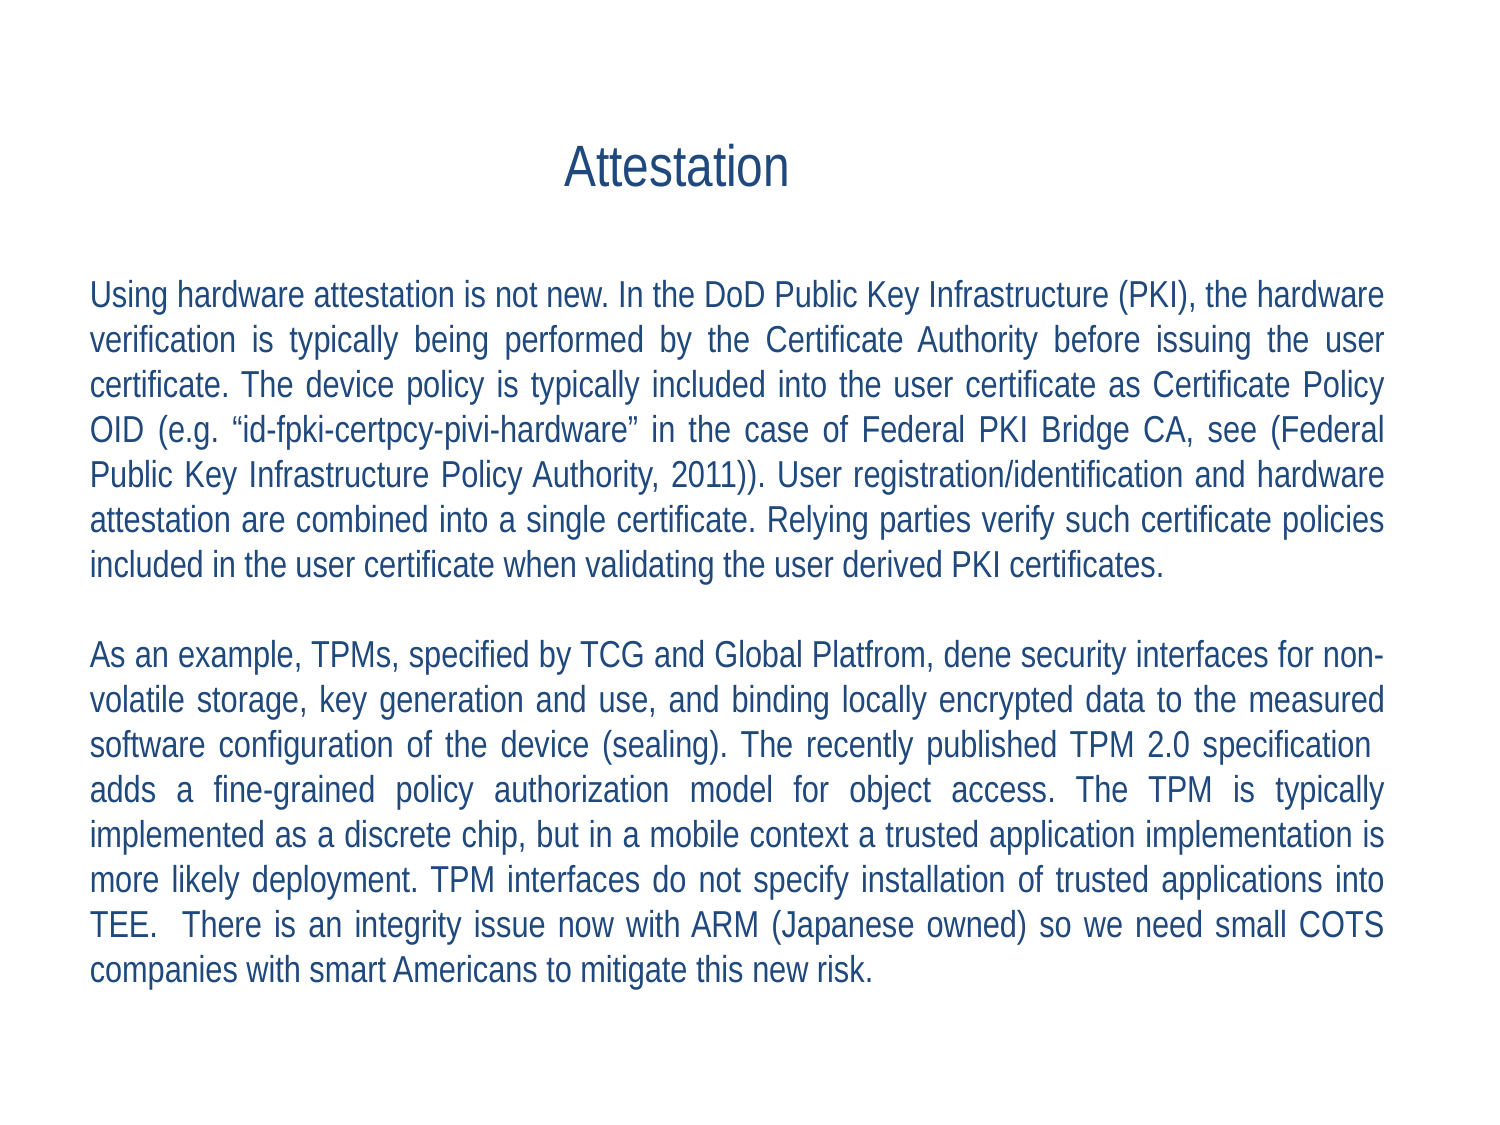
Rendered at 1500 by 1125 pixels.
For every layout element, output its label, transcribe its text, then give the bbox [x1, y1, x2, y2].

text_box Using hardware attestation is not new. In the DoD Public Key Infrastructure (PKI), the hardware verification is typically being performed by the Certificate Authority before issuing the user certificate. The device policy is typically included into the user certificate as Certificate Policy OID (e.g. “id-fpki-certpcy-pivi-hardware” in the case of Federal PKI Bridge CA, see (Federal Public Key Infrastructure Policy Authority, 2011)). User registration/identification and hardware attestation are combined into a single certificate. Relying parties verify such certificate policies included in the user certificate when validating the user derived PKI certificates. As an example, TPMs, specified by TCG and Global Platfrom, dene security interfaces for non-volatile storage, key generation and use, and binding locally encrypted data to the measured software configuration of the device (sealing). The recently published TPM 2.0 specification adds a fine-grained policy authorization model for object access. The TPM is typically implemented as a discrete chip, but in a mobile context a trusted application implementation is more likely deployment. TPM interfaces do not specify installation of trusted applications into TEE. There is an integrity issue now with ARM (Japanese owned) so we need small COTS companies with smart Americans to mitigate this new risk. [75, 262, 1400, 998]
text_box Attestation [550, 120, 850, 206]
